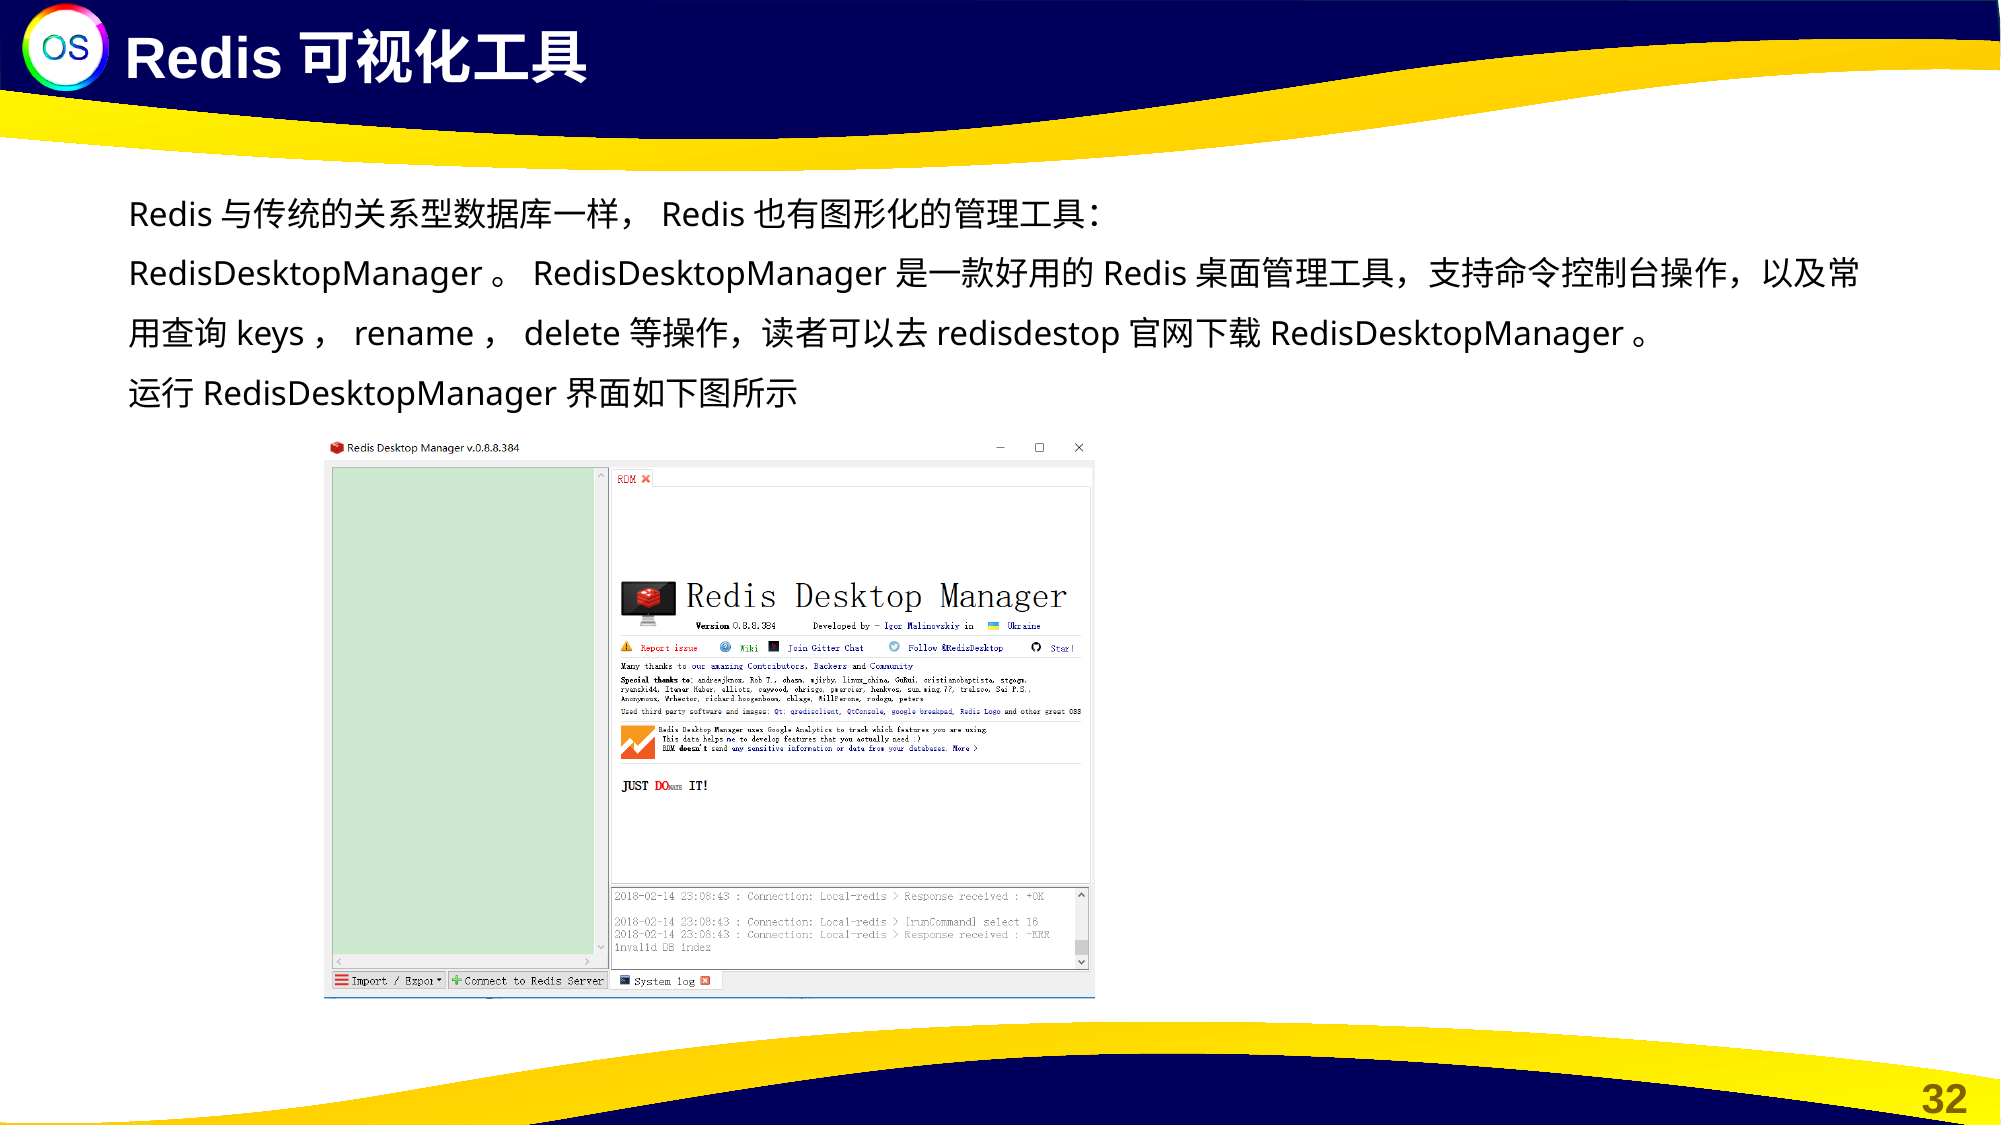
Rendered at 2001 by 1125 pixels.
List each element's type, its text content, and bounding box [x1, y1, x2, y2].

text_box Redis可视化工具 [109, 12, 1263, 98]
picture [22, 3, 109, 91]
text_box Redis与传统的关系型数据库一样，Redis也有图形化的管理工具：RedisDesktopManager。RedisDesktopManager是一款好用的Redis桌面管理工具，支持命令控制台操作，以及常用查询keys，rename，delete等操作，读者可以去redisdestop官网下载RedisDesktopManager。 运行RedisDesktopManager界面如下图所示 [113, 165, 1887, 420]
picture [324, 437, 1095, 1000]
